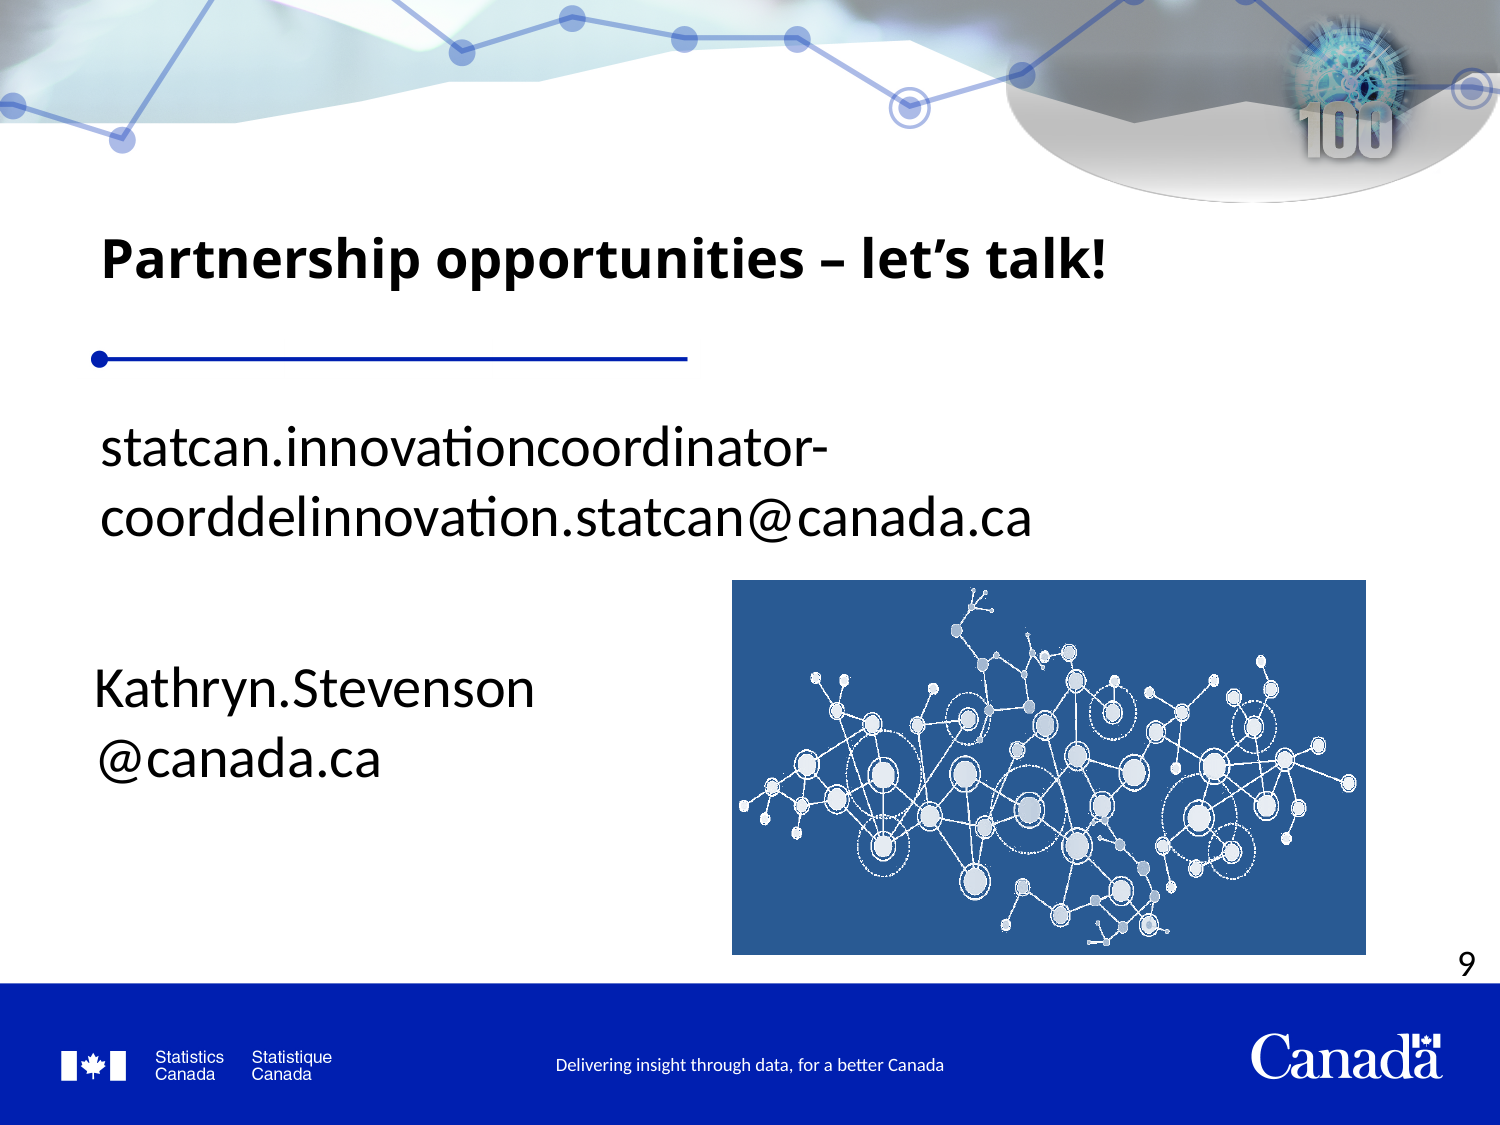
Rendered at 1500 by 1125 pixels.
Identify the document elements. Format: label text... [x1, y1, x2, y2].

picture [0, 0, 1500, 1125]
text_box Partnership opportunities – let’s talk! [85, 216, 1133, 297]
text_box statcan.innovationcoordinator-coorddelinnovation.statcan@canada.ca [85, 400, 1467, 556]
text_box Kathryn.Stevenson @canada.ca [79, 641, 732, 797]
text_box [732, 580, 1366, 955]
text_box 9 [1442, 931, 1500, 991]
